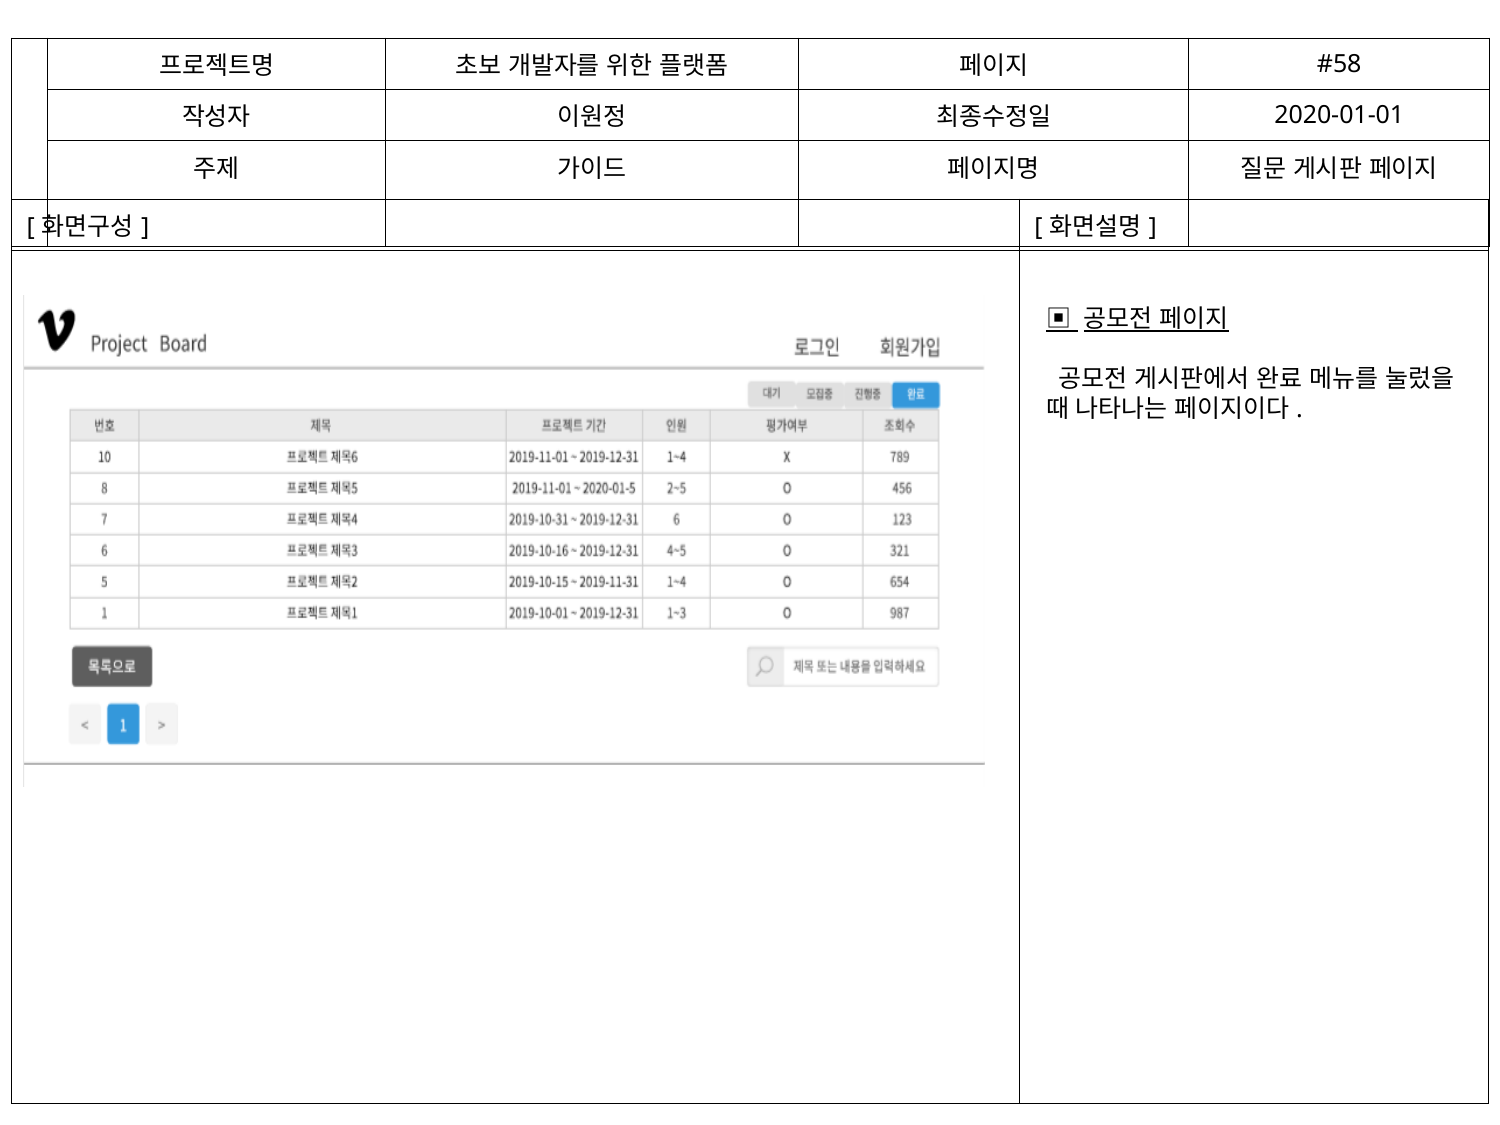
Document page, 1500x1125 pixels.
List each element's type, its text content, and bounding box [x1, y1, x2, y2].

text_box ▣ 공모전 페이지 공모전 게시판에서 완료 메뉴를 눌렀을 때 나타나는 페이지이다. [1031, 295, 1477, 430]
table_header [화면설명] [1020, 200, 1488, 250]
table_cell [12, 251, 1019, 1103]
table_cell [1020, 251, 1488, 1103]
table_header [12, 39, 47, 199]
table_cell 작성자 [48, 90, 385, 140]
table_cell 최종수정일 [799, 90, 1188, 140]
table_header [화면구성] [12, 200, 1019, 250]
table_cell 주제 [48, 141, 385, 199]
picture [23, 295, 985, 788]
table_cell 질문 게시판 페이지 [1189, 141, 1489, 199]
table_header 초보 개발자를 위한 플랫폼 [386, 39, 798, 89]
table_cell 페이지명 [799, 141, 1188, 199]
table_cell 2020-01-01 [1189, 90, 1489, 140]
table_header 프로젝트명 [48, 39, 385, 89]
table_cell 이원정 [386, 90, 798, 140]
table_header 페이지 [799, 39, 1188, 89]
table_header #58 [1189, 39, 1489, 89]
table_cell 가이드 [386, 141, 798, 199]
